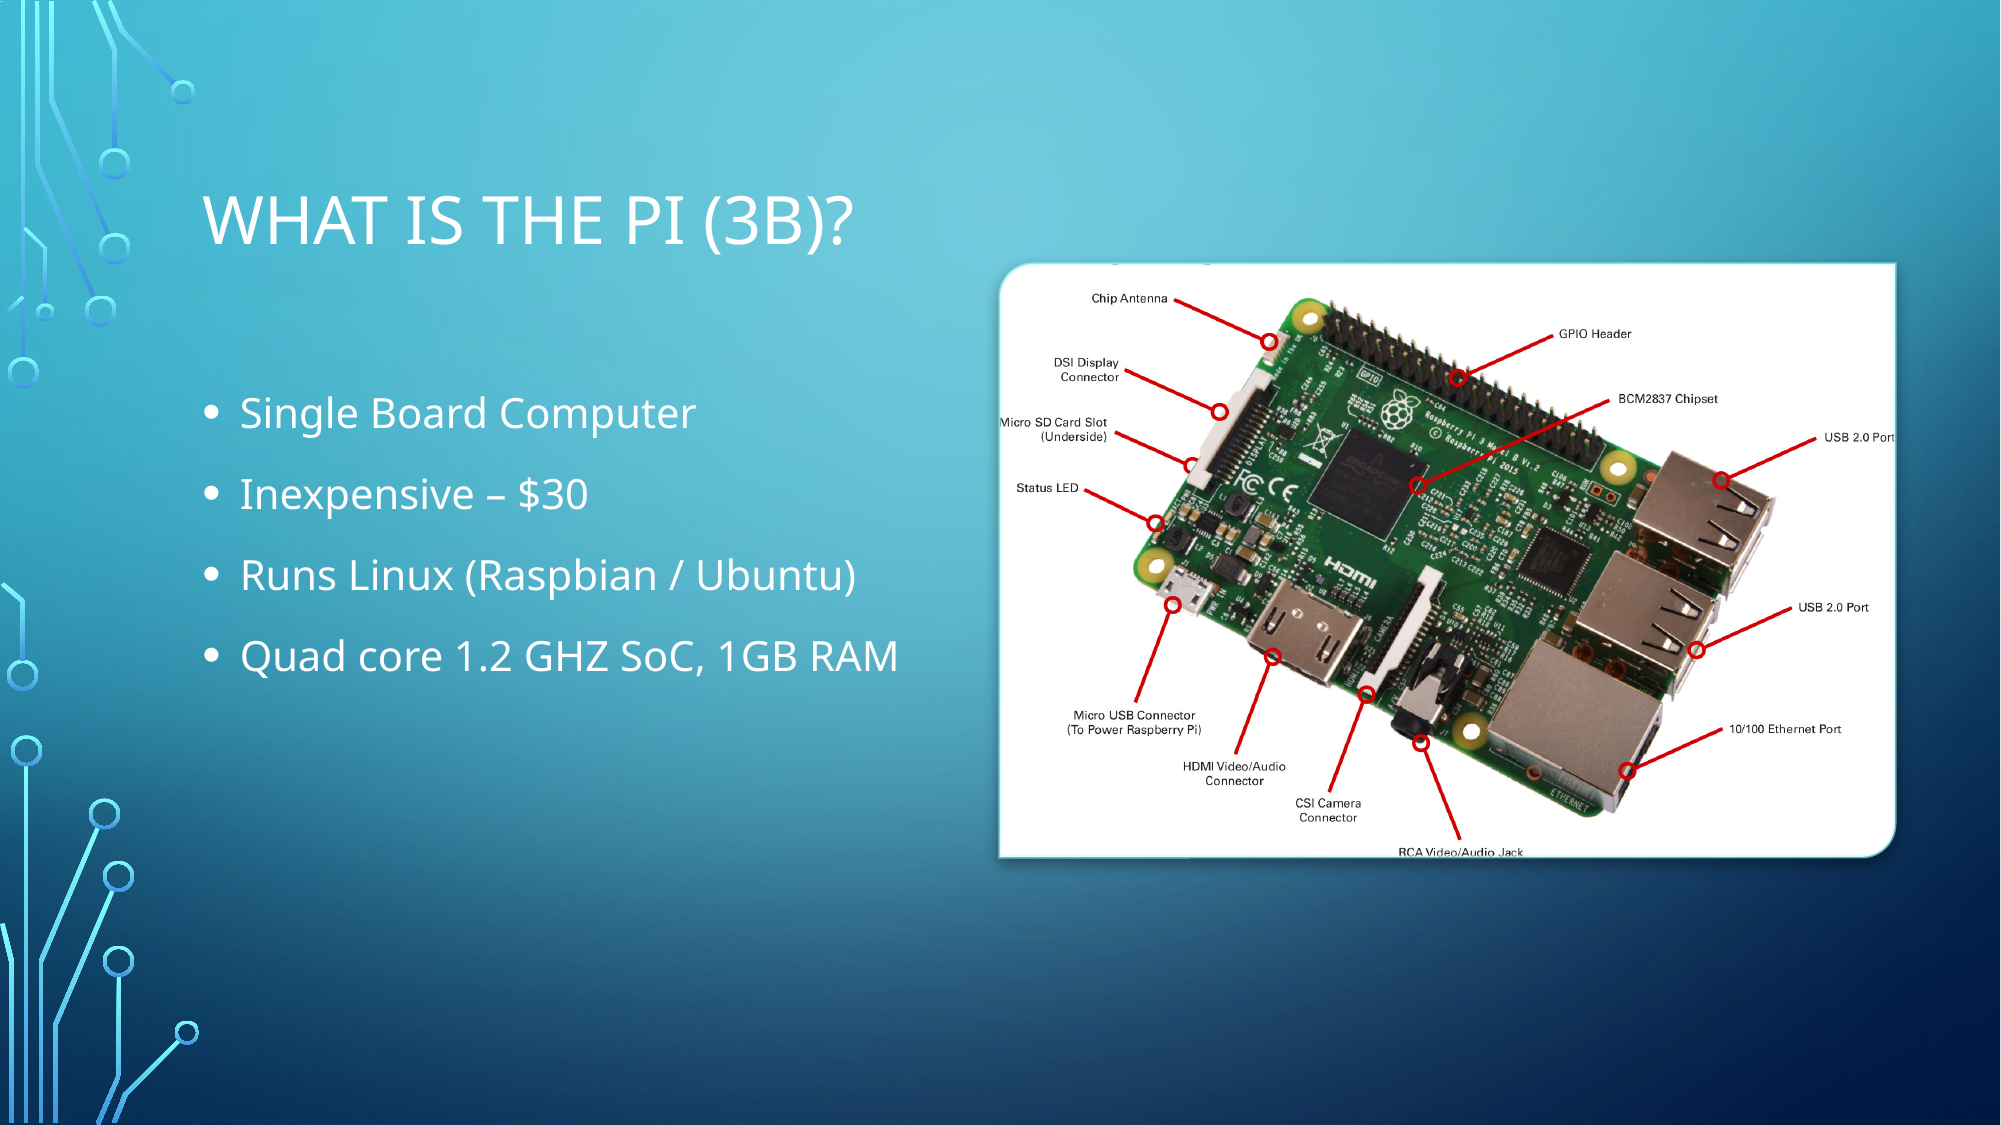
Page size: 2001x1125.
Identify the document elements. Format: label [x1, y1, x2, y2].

picture [201, 0, 2000, 1125]
text_box [0, 0, 201, 1125]
